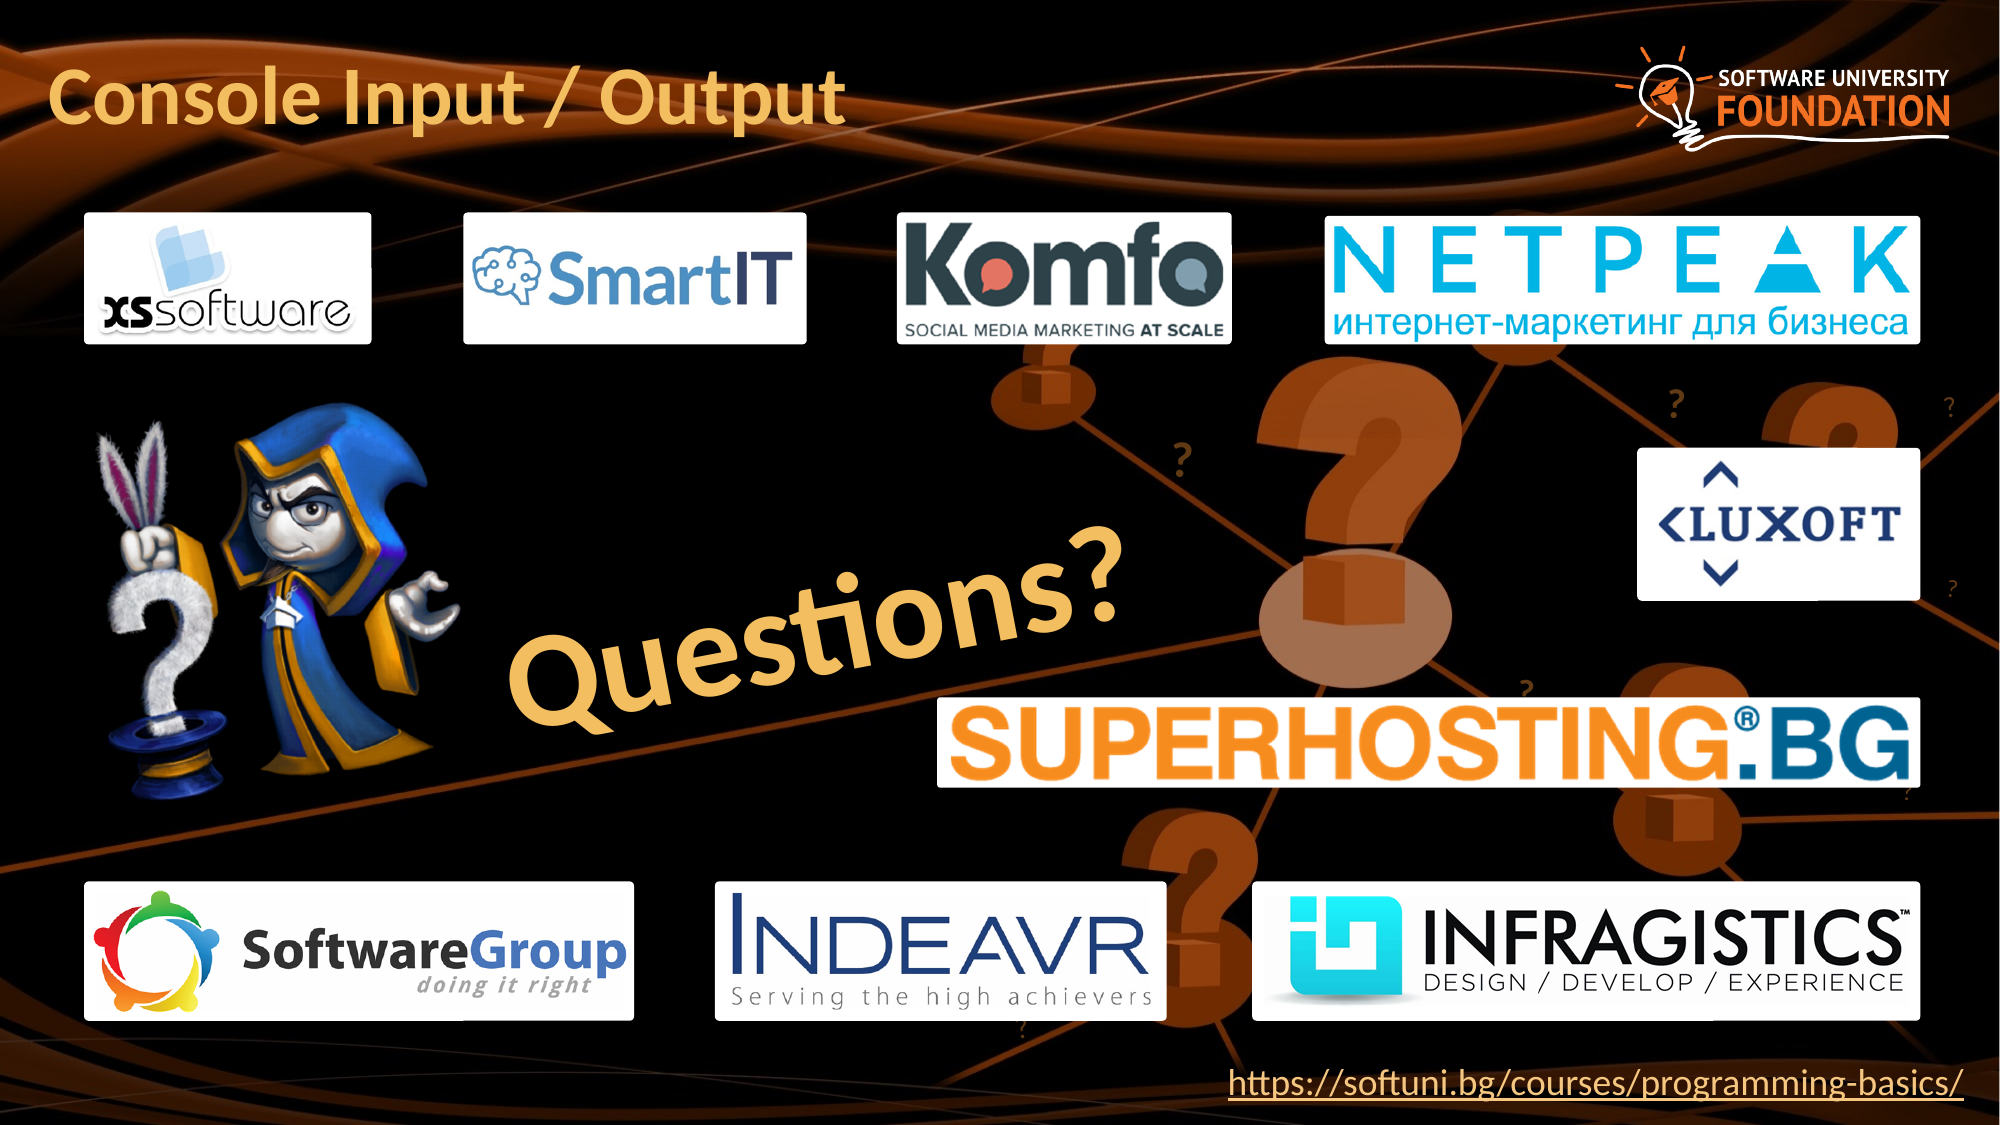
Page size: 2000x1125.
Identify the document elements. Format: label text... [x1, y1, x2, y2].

list https://softuni.bg/courses/programming-basics/ [250, 1050, 1971, 1125]
picture [0, 0, 2000, 1125]
title Console Input / Output [30, 6, 1602, 189]
